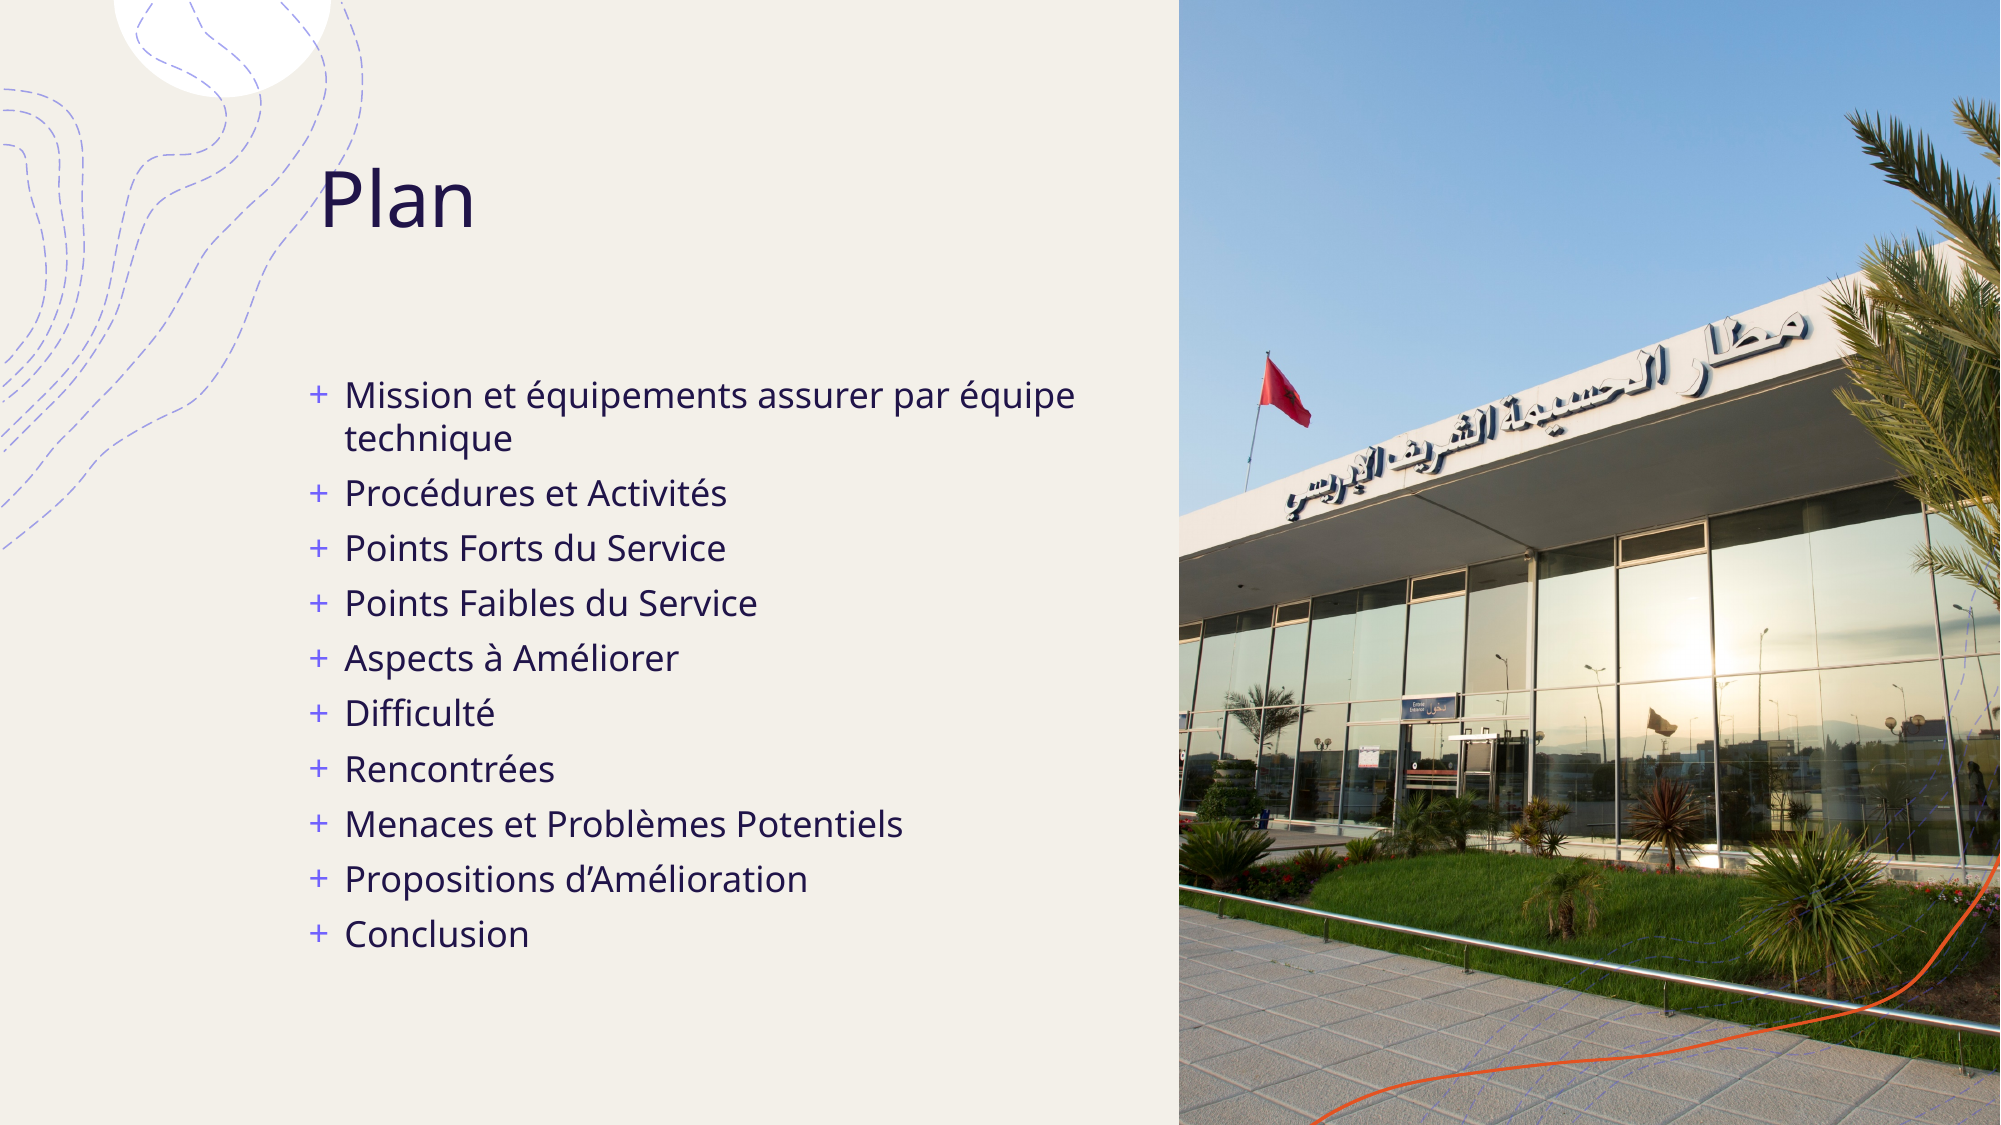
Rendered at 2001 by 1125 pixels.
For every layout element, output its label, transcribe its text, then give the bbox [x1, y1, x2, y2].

text_box [0, 0, 1179, 1125]
title Plan [363, 141, 602, 344]
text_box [1, 0, 363, 549]
picture [1179, 0, 2000, 1125]
text_box Mission et équipements assurer par équipe technique Procédures et Activités Points Forts du Service Points Faibles du Service Aspects à Améliorer Difficulté Rencontrées Menaces et Problèmes Potentiels Propositions d’Amélioration Conclusion [194, 364, 1114, 1003]
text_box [1309, 537, 2000, 1125]
